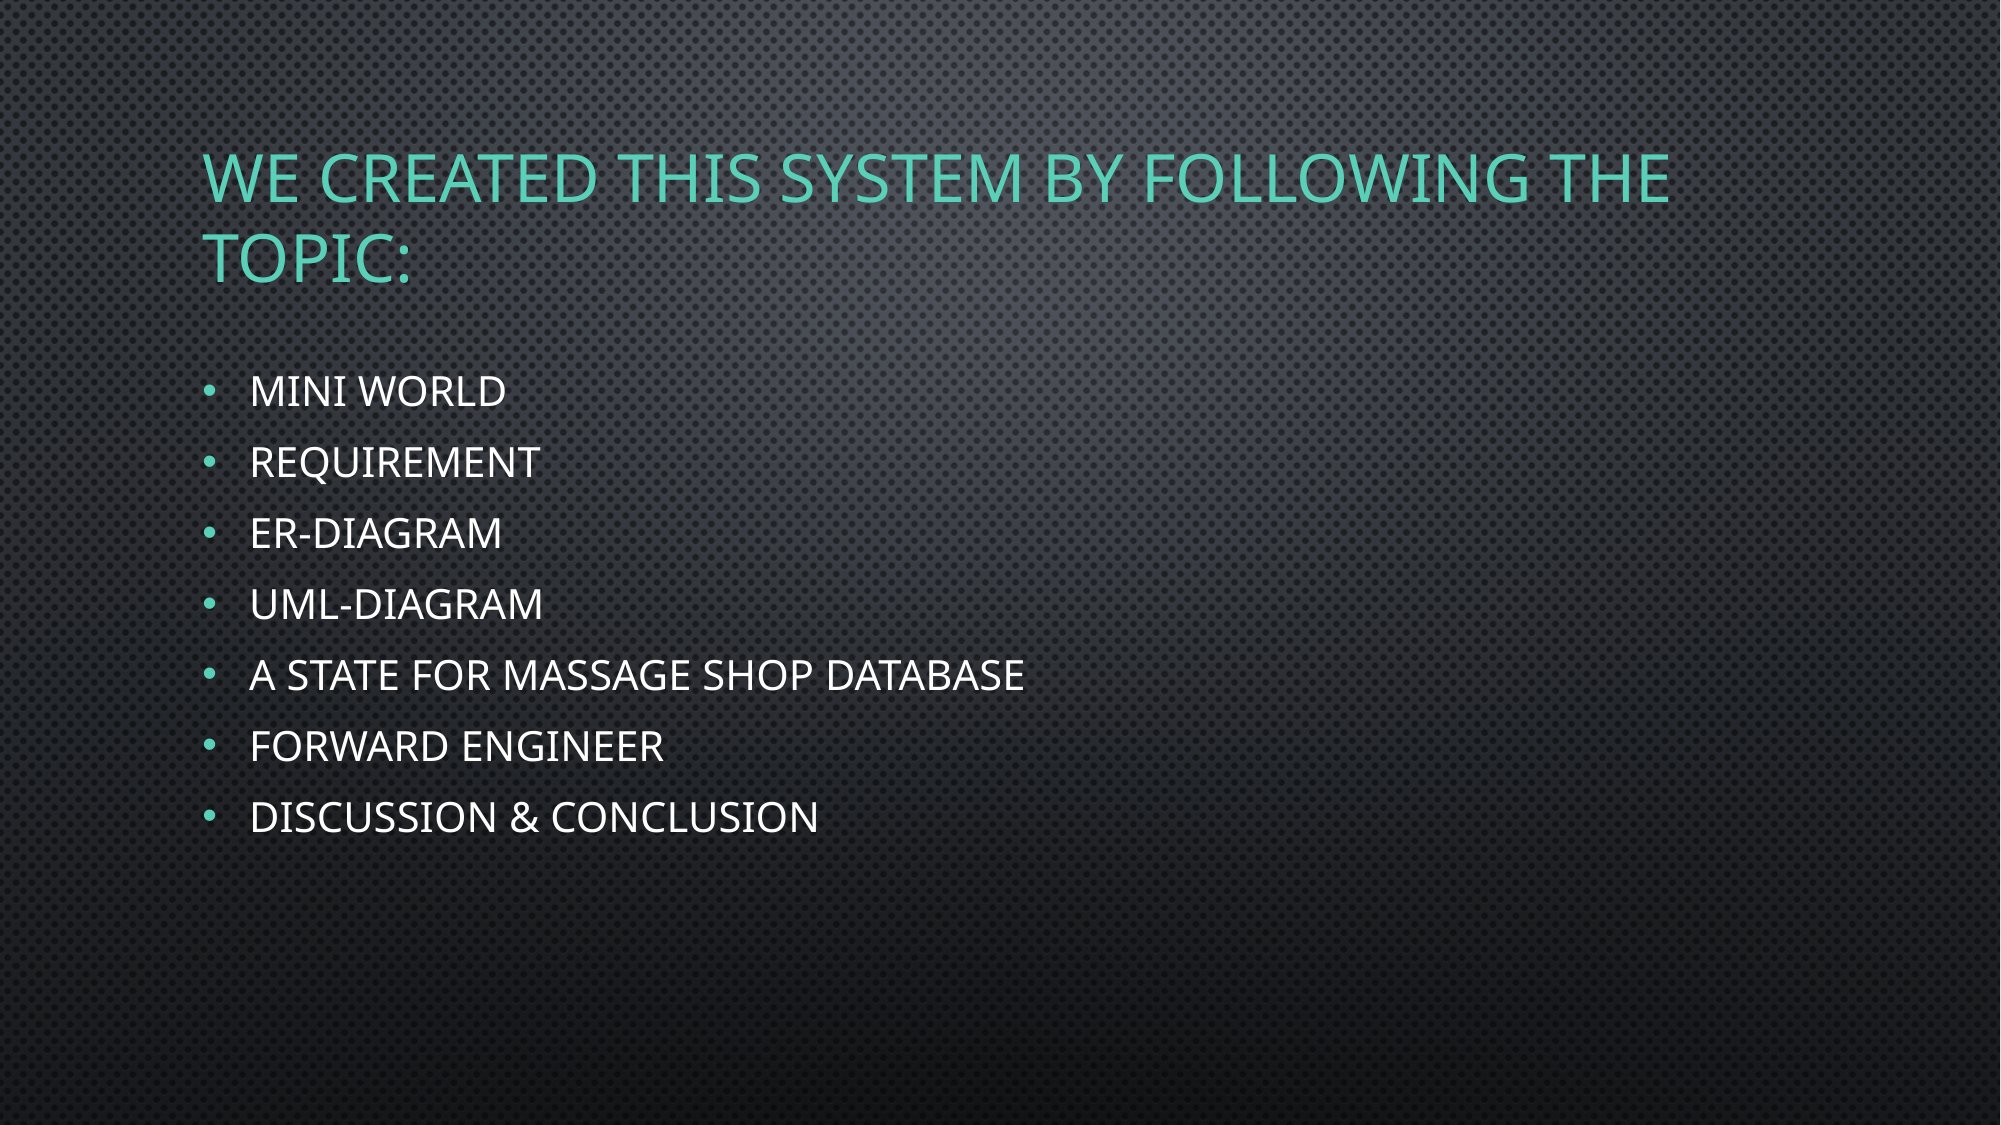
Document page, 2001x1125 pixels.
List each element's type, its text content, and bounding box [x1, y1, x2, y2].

title We created this system by following the topic: [187, 99, 1813, 326]
list Mini world Requirement ER-Diagram UML-Diagram A state for massage shop database Forward engineer Discussion & Conclusion [187, 326, 1813, 950]
